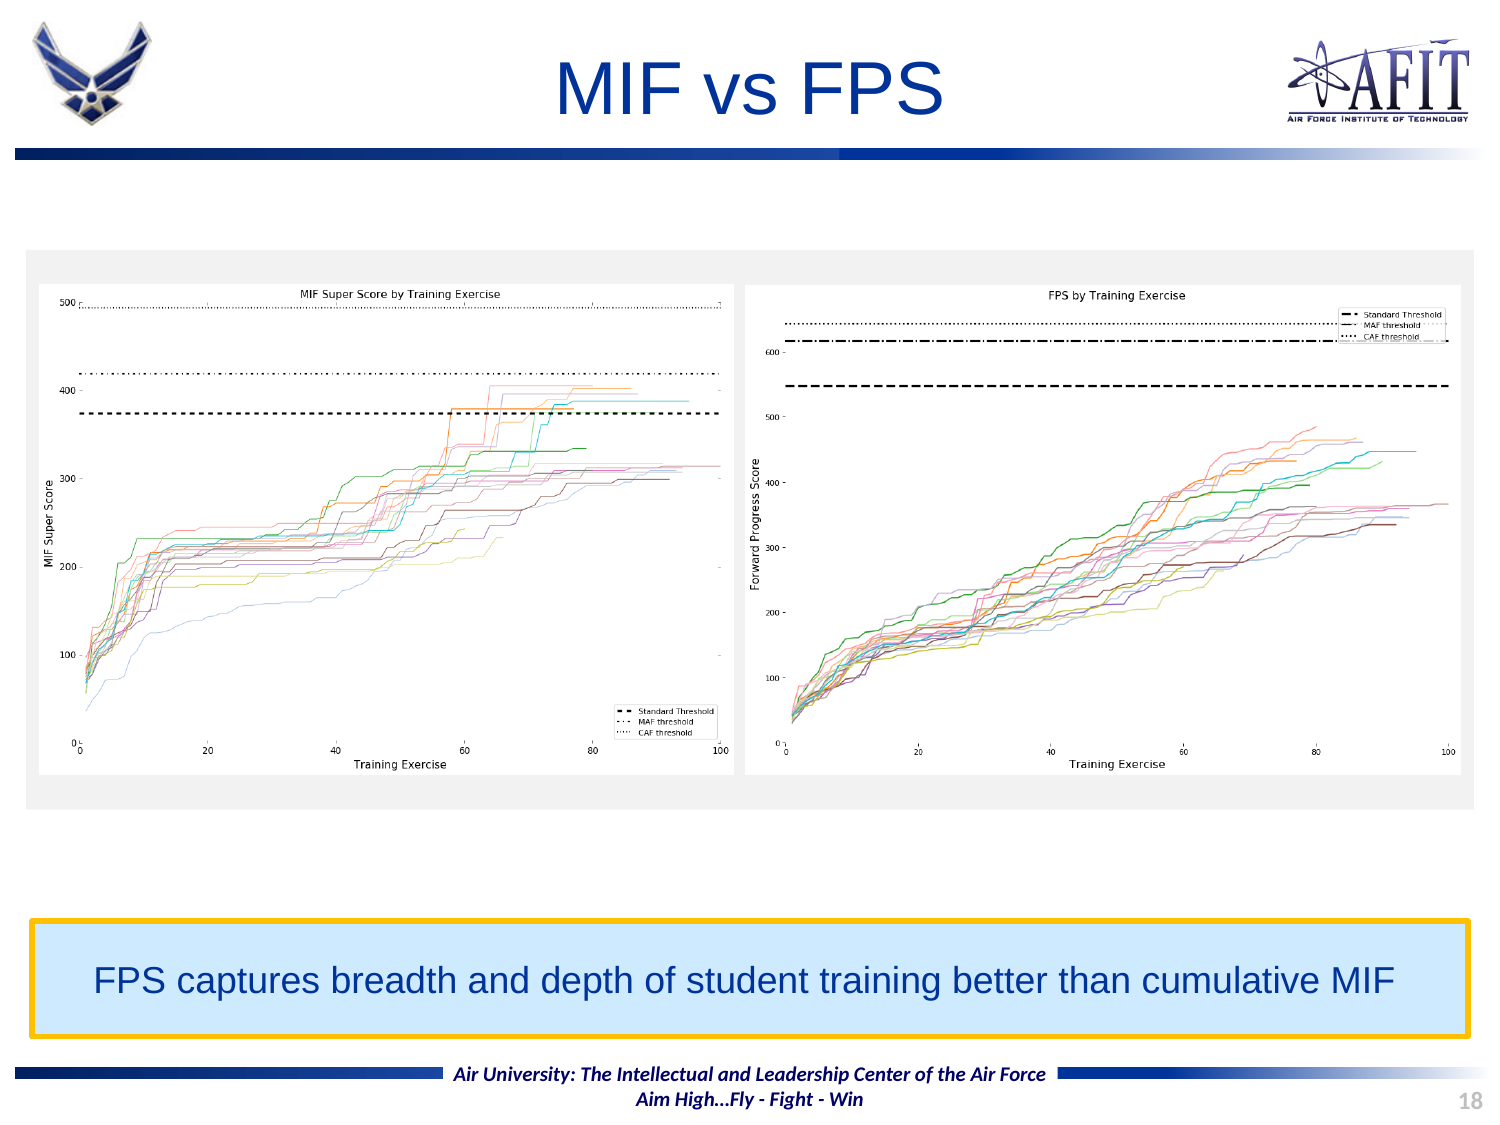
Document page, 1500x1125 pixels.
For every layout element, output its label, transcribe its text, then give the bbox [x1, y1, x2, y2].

picture [745, 285, 1461, 776]
picture [32, 21, 152, 126]
picture [39, 284, 734, 776]
text_box FPS captures breadth and depth of student training better than cumulative MIF [30, 919, 1470, 1039]
title MIF vs FPS [223, 32, 1277, 139]
text_box [24, 248, 1476, 812]
picture [1285, 36, 1471, 126]
